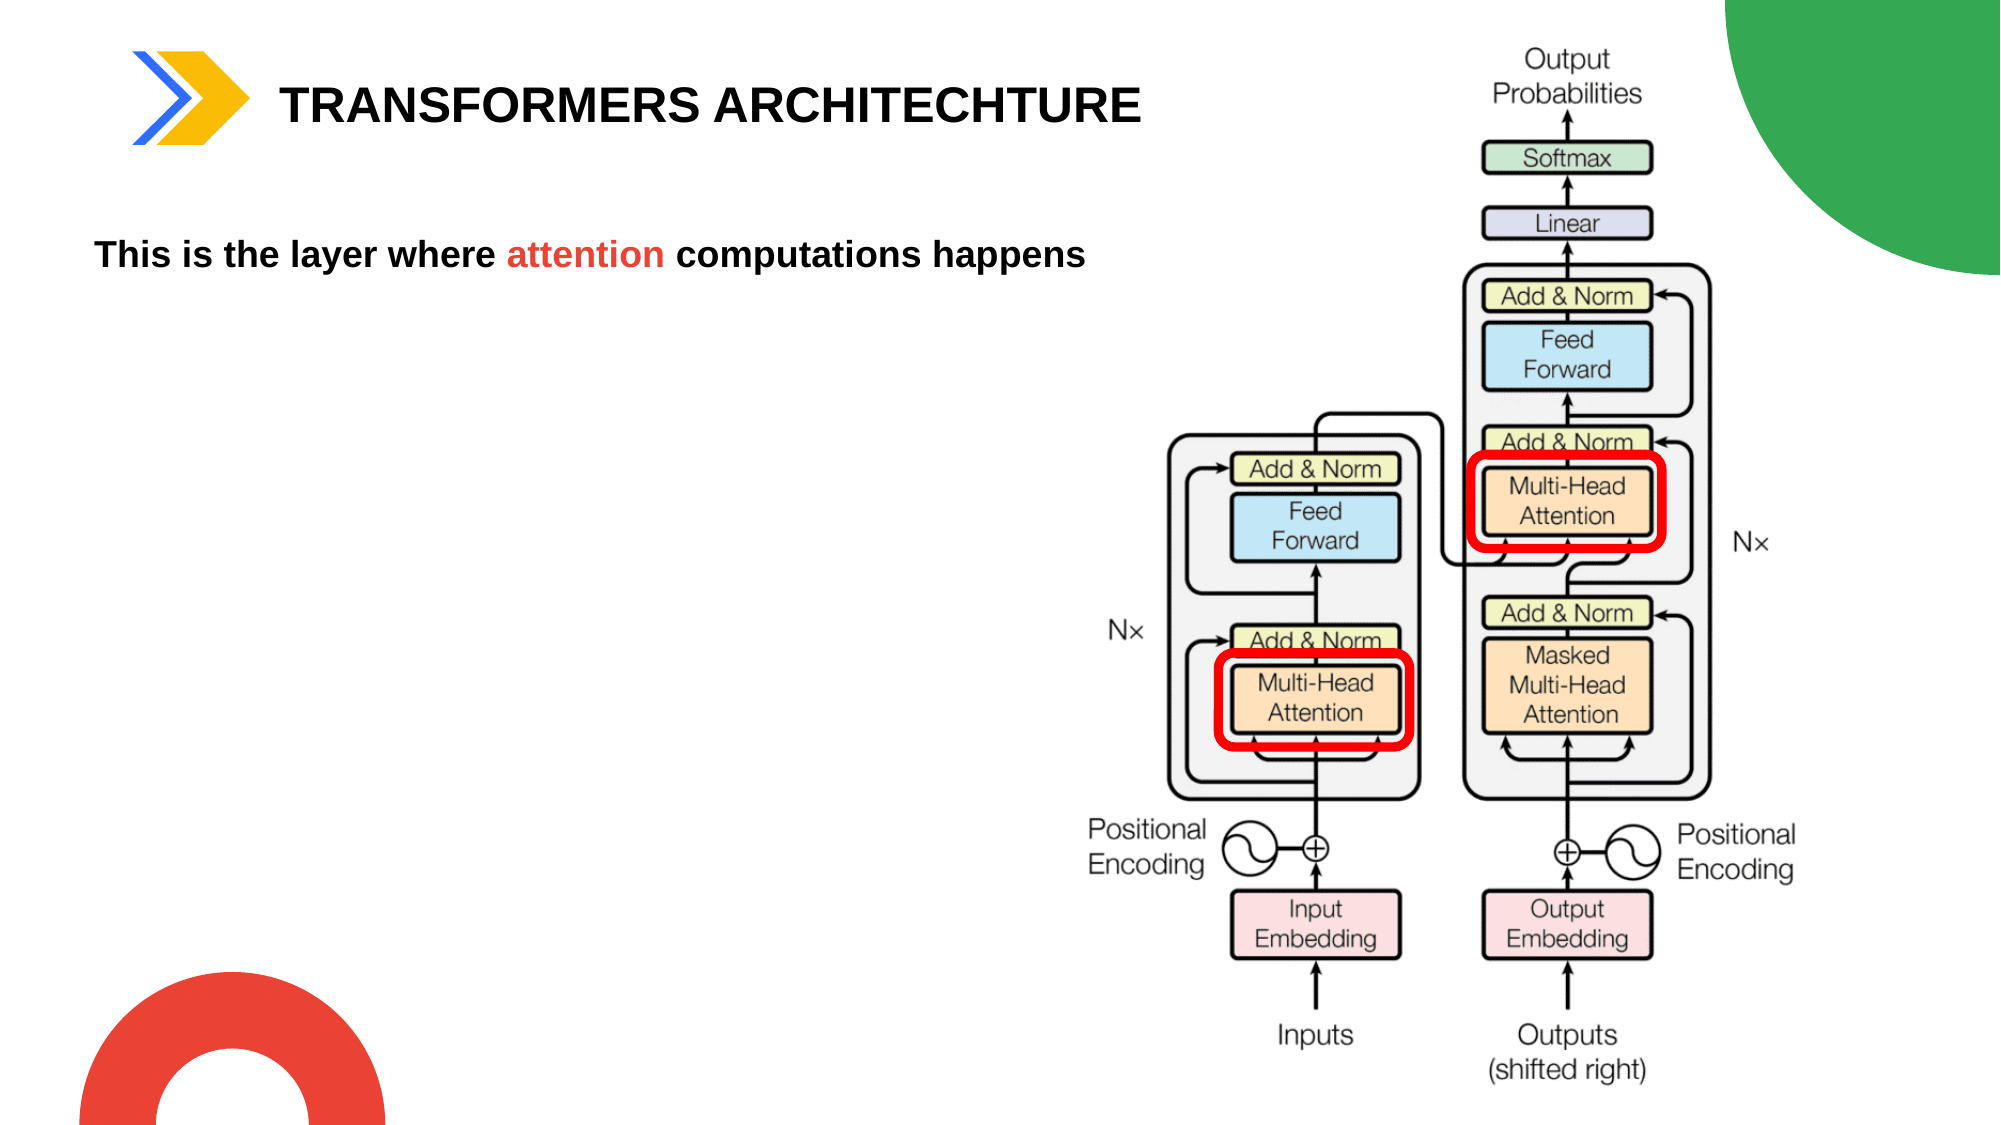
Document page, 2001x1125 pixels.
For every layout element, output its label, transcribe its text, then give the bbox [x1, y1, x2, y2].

text_box TRANSFORMERS ARCHITECHTURE [264, 65, 1053, 140]
text_box This is the layer where attention computations happens [79, 200, 1053, 283]
text_box [1723, 0, 2000, 277]
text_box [132, 51, 250, 145]
text_box [78, 970, 387, 1125]
picture [1053, 15, 1830, 1110]
